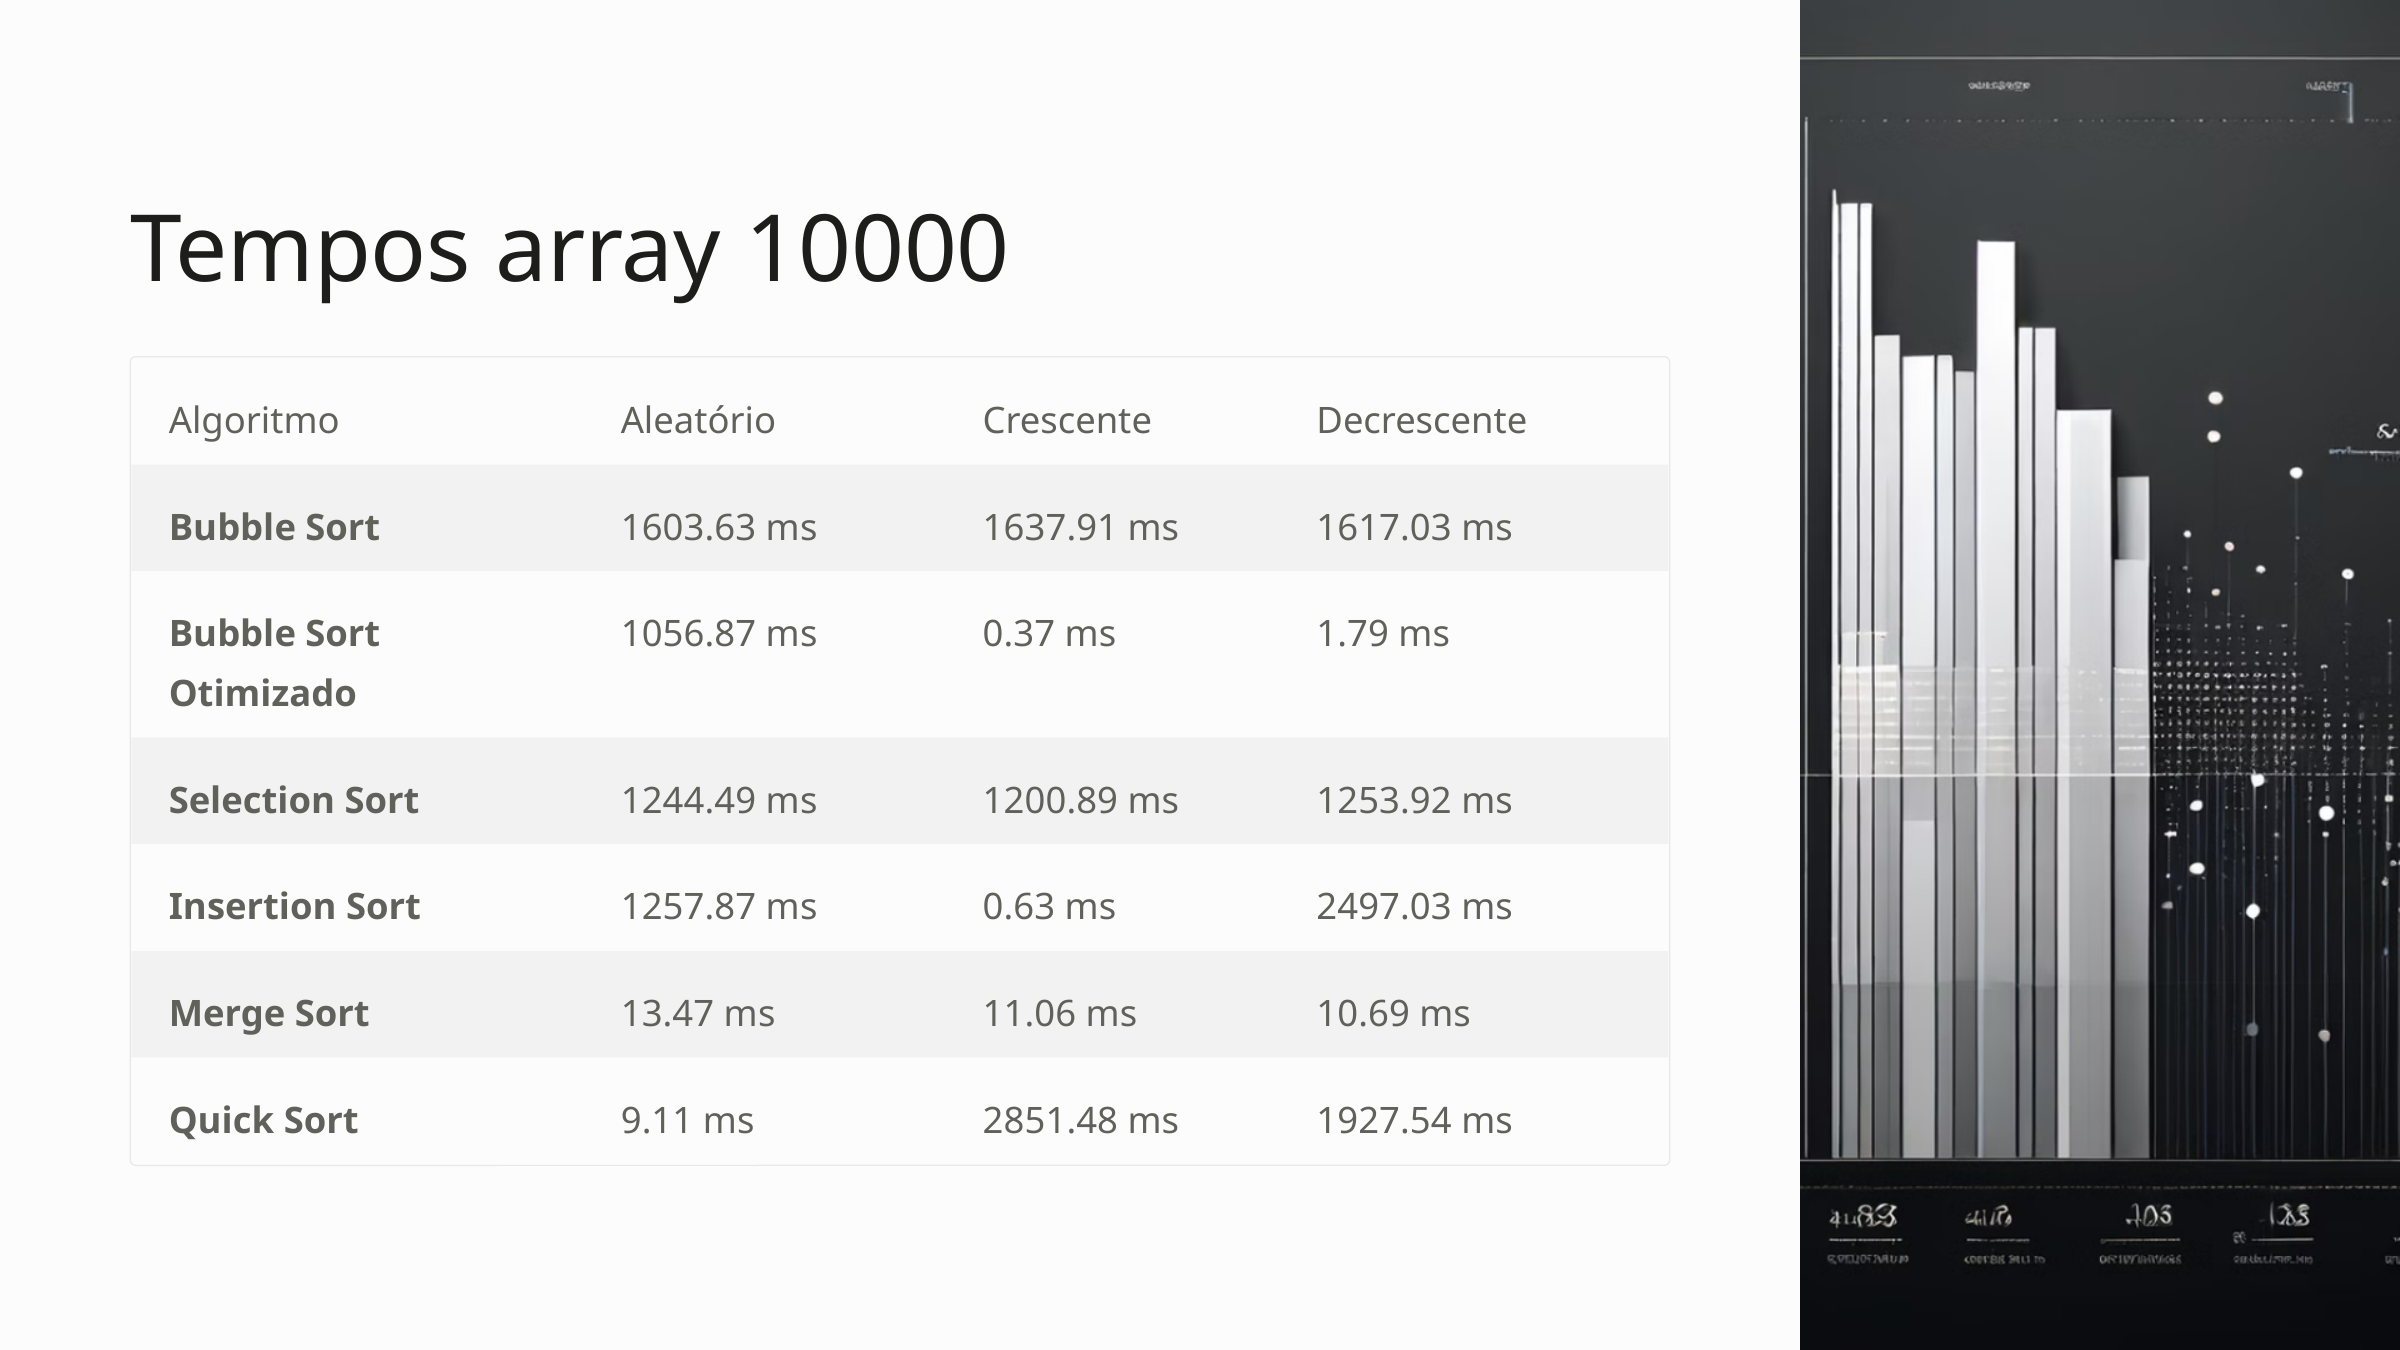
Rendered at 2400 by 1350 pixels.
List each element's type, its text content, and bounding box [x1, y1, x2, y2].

text_box 0.37 ms [982, 594, 1241, 655]
text_box 1617.03 ms [1316, 488, 1632, 548]
text_box [131, 950, 1669, 1057]
text_box 11.06 ms [982, 974, 1241, 1034]
text_box Aleatório [620, 381, 907, 441]
text_box 1257.87 ms [620, 867, 907, 928]
text_box 1056.87 ms [620, 594, 907, 655]
text_box [131, 737, 1669, 844]
text_box 2497.03 ms [1316, 867, 1632, 928]
picture [1799, 0, 2400, 1350]
text_box 1637.91 ms [982, 488, 1241, 548]
text_box 10.69 ms [1316, 974, 1632, 1034]
text_box 0.63 ms [982, 867, 1241, 928]
text_box 9.11 ms [620, 1081, 907, 1141]
text_box Tempos array 10000 [130, 184, 1092, 301]
text_box Algoritmo [168, 381, 546, 441]
text_box Crescente [982, 381, 1241, 441]
text_box 13.47 ms [620, 974, 907, 1034]
text_box Merge Sort [168, 974, 546, 1034]
text_box 1927.54 ms [1316, 1081, 1632, 1141]
text_box 1200.89 ms [982, 760, 1241, 821]
text_box 1253.92 ms [1316, 760, 1632, 821]
text_box Bubble Sort Otimizado [168, 594, 546, 714]
text_box [131, 1057, 1669, 1165]
text_box 1603.63 ms [620, 488, 907, 548]
text_box Bubble Sort [168, 488, 546, 548]
text_box 2851.48 ms [982, 1081, 1241, 1141]
text_box 1244.49 ms [620, 760, 907, 821]
text_box Quick Sort [168, 1081, 546, 1141]
text_box [131, 571, 1669, 737]
text_box [131, 464, 1669, 571]
text_box [131, 844, 1669, 950]
text_box Selection Sort [168, 760, 546, 821]
text_box Decrescente [1316, 381, 1632, 441]
text_box Insertion Sort [168, 867, 546, 928]
text_box 1.79 ms [1316, 594, 1632, 655]
text_box [131, 357, 1669, 464]
